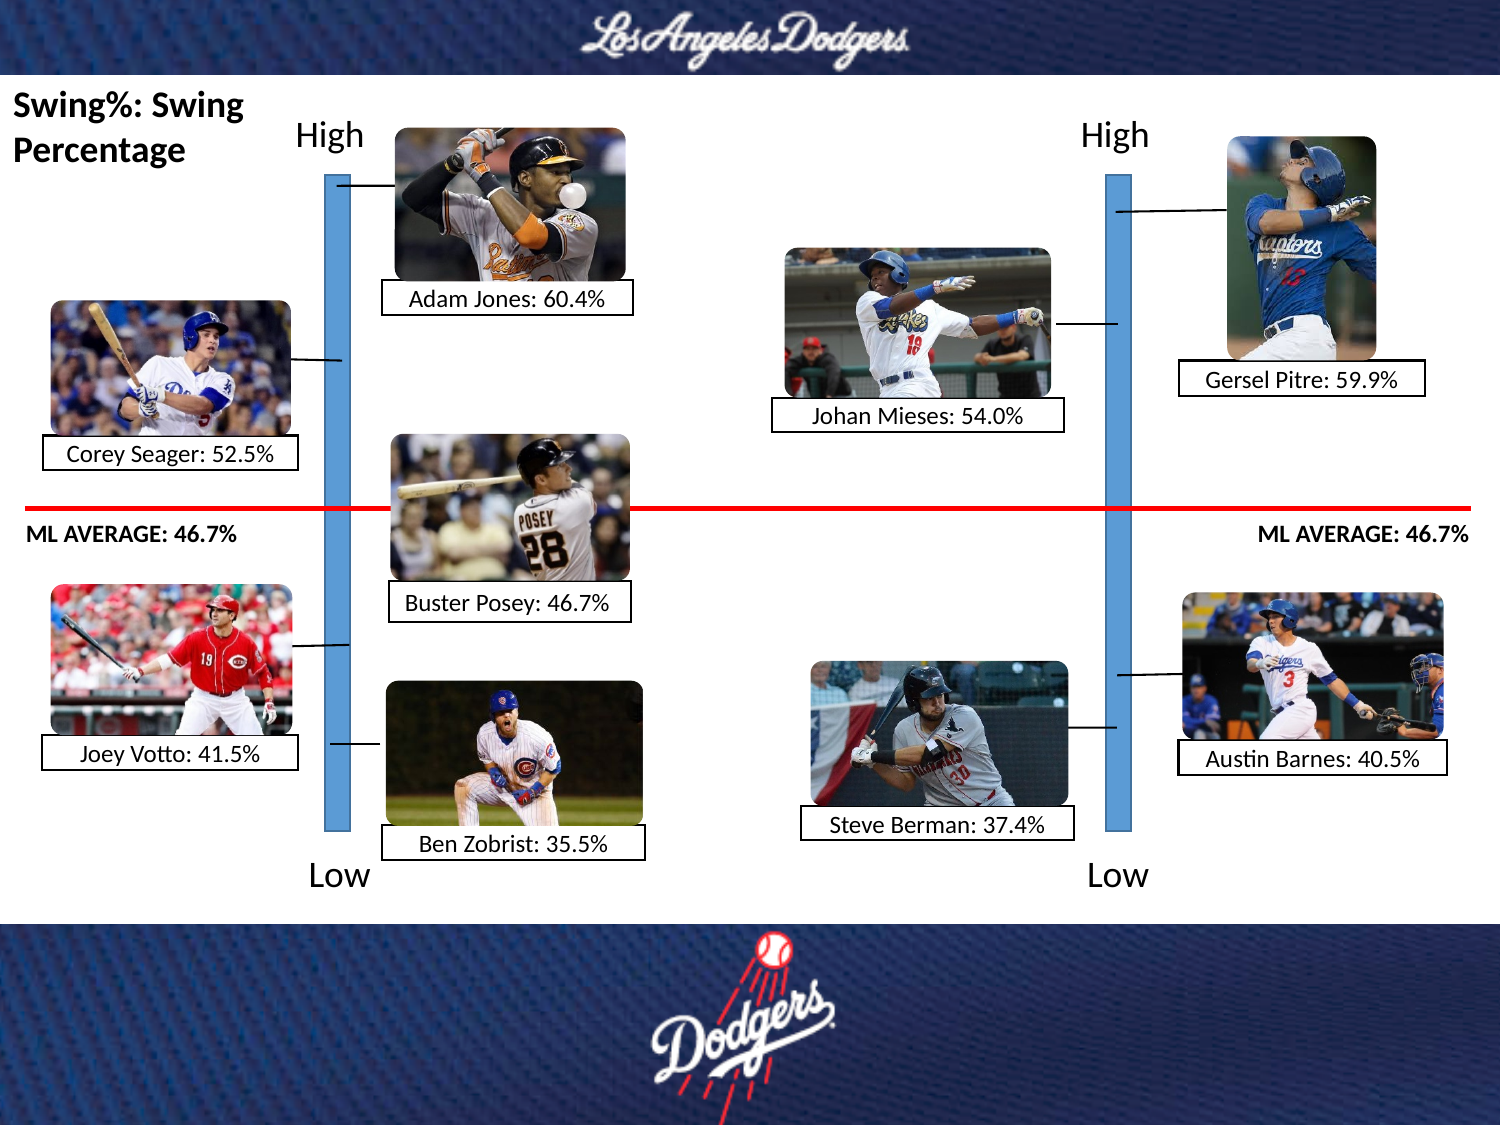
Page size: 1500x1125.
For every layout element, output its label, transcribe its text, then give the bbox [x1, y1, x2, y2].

picture [394, 127, 626, 282]
text_box [1105, 511, 1132, 832]
text_box Gersel Pitre: 59.9% [1178, 359, 1426, 397]
picture [1182, 592, 1444, 740]
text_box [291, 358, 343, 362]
picture [390, 433, 630, 581]
text_box ML AVERAGE: 46.7% [10, 510, 271, 555]
text_box Low [293, 843, 407, 903]
picture [50, 300, 291, 436]
text_box Low [1072, 843, 1173, 903]
text_box Joey Votto: 41.5% [41, 734, 299, 771]
picture [385, 680, 644, 826]
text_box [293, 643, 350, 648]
picture [810, 660, 1069, 806]
text_box Gersel Pitre: 59.9% [1115, 209, 1227, 213]
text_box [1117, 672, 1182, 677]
text_box Ben Zobrist: 35.5% [381, 824, 646, 861]
picture [784, 247, 1052, 398]
text_box Buster Posey: 46.7% [388, 580, 632, 623]
text_box Steve Berman: 37.4% [800, 805, 1075, 841]
picture [0, 924, 1500, 1125]
text_box ML AVERAGE: 46.7% [1242, 510, 1500, 555]
text_box Corey Seager: 52.5% [42, 434, 299, 471]
text_box [324, 174, 351, 506]
text_box Austin Barnes: 40.5% [1177, 739, 1448, 776]
text_box High [280, 102, 394, 163]
text_box Swing%: Swing Percentage [0, 73, 266, 178]
text_box Johan Mieses: 54.0% [771, 397, 1065, 433]
text_box [1105, 174, 1132, 506]
text_box Adam Jones: 60.4% [381, 279, 634, 316]
picture [50, 584, 293, 736]
picture [0, 0, 1500, 75]
text_box High [1066, 102, 1179, 163]
picture [1227, 136, 1377, 361]
text_box [324, 511, 351, 832]
